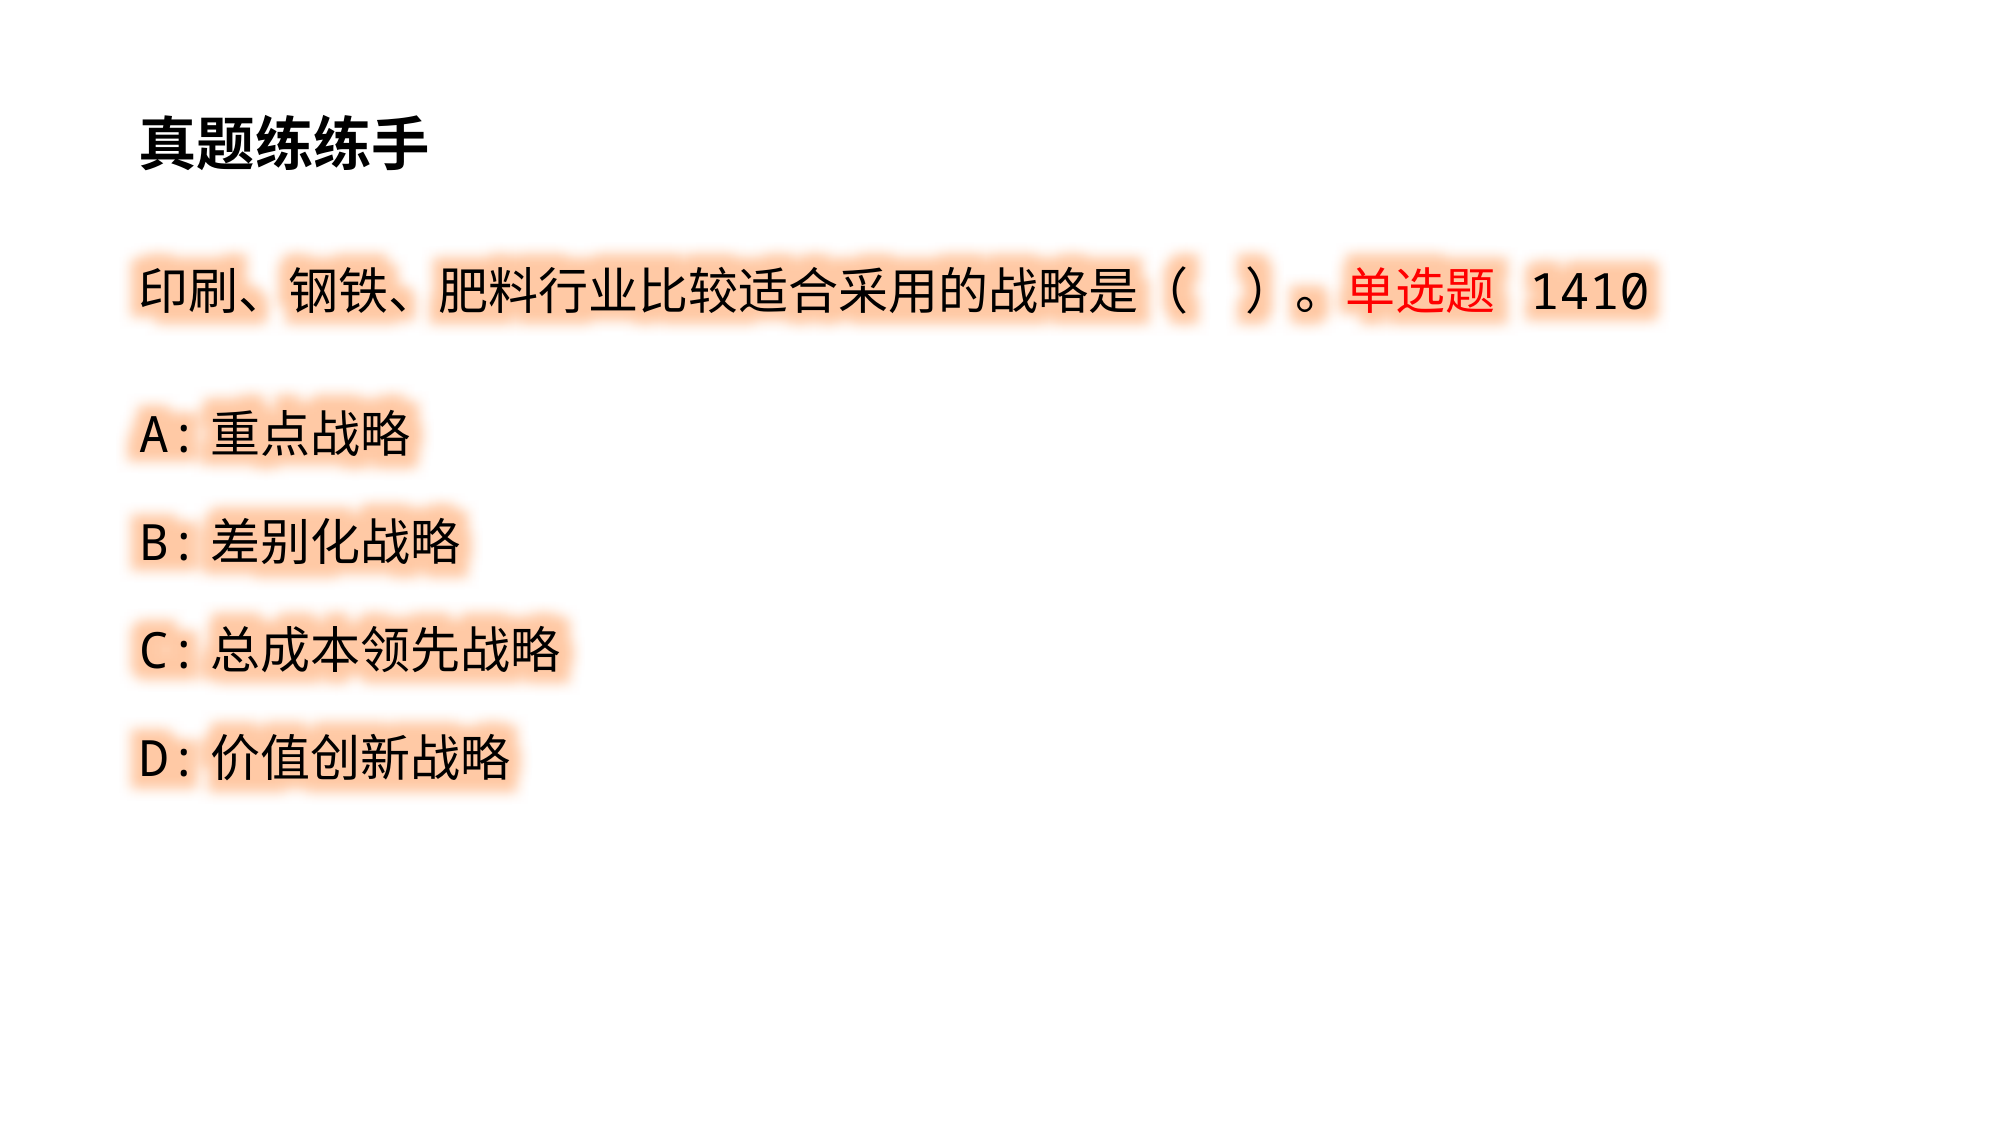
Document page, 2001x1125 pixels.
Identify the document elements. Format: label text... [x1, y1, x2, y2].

table_cell 产业条件可以改变 [113, 212, 1847, 1055]
text_box 印刷、钢铁、肥料行业比较适合采用的战略是（ ）。单选题 1410 A:重点战略 B:差别化战略 C:总成本领先战略 D:价值创新战略 [120, 219, 1839, 1047]
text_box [117, 216, 1843, 1051]
text_box 真题练练手 [120, 97, 1568, 187]
